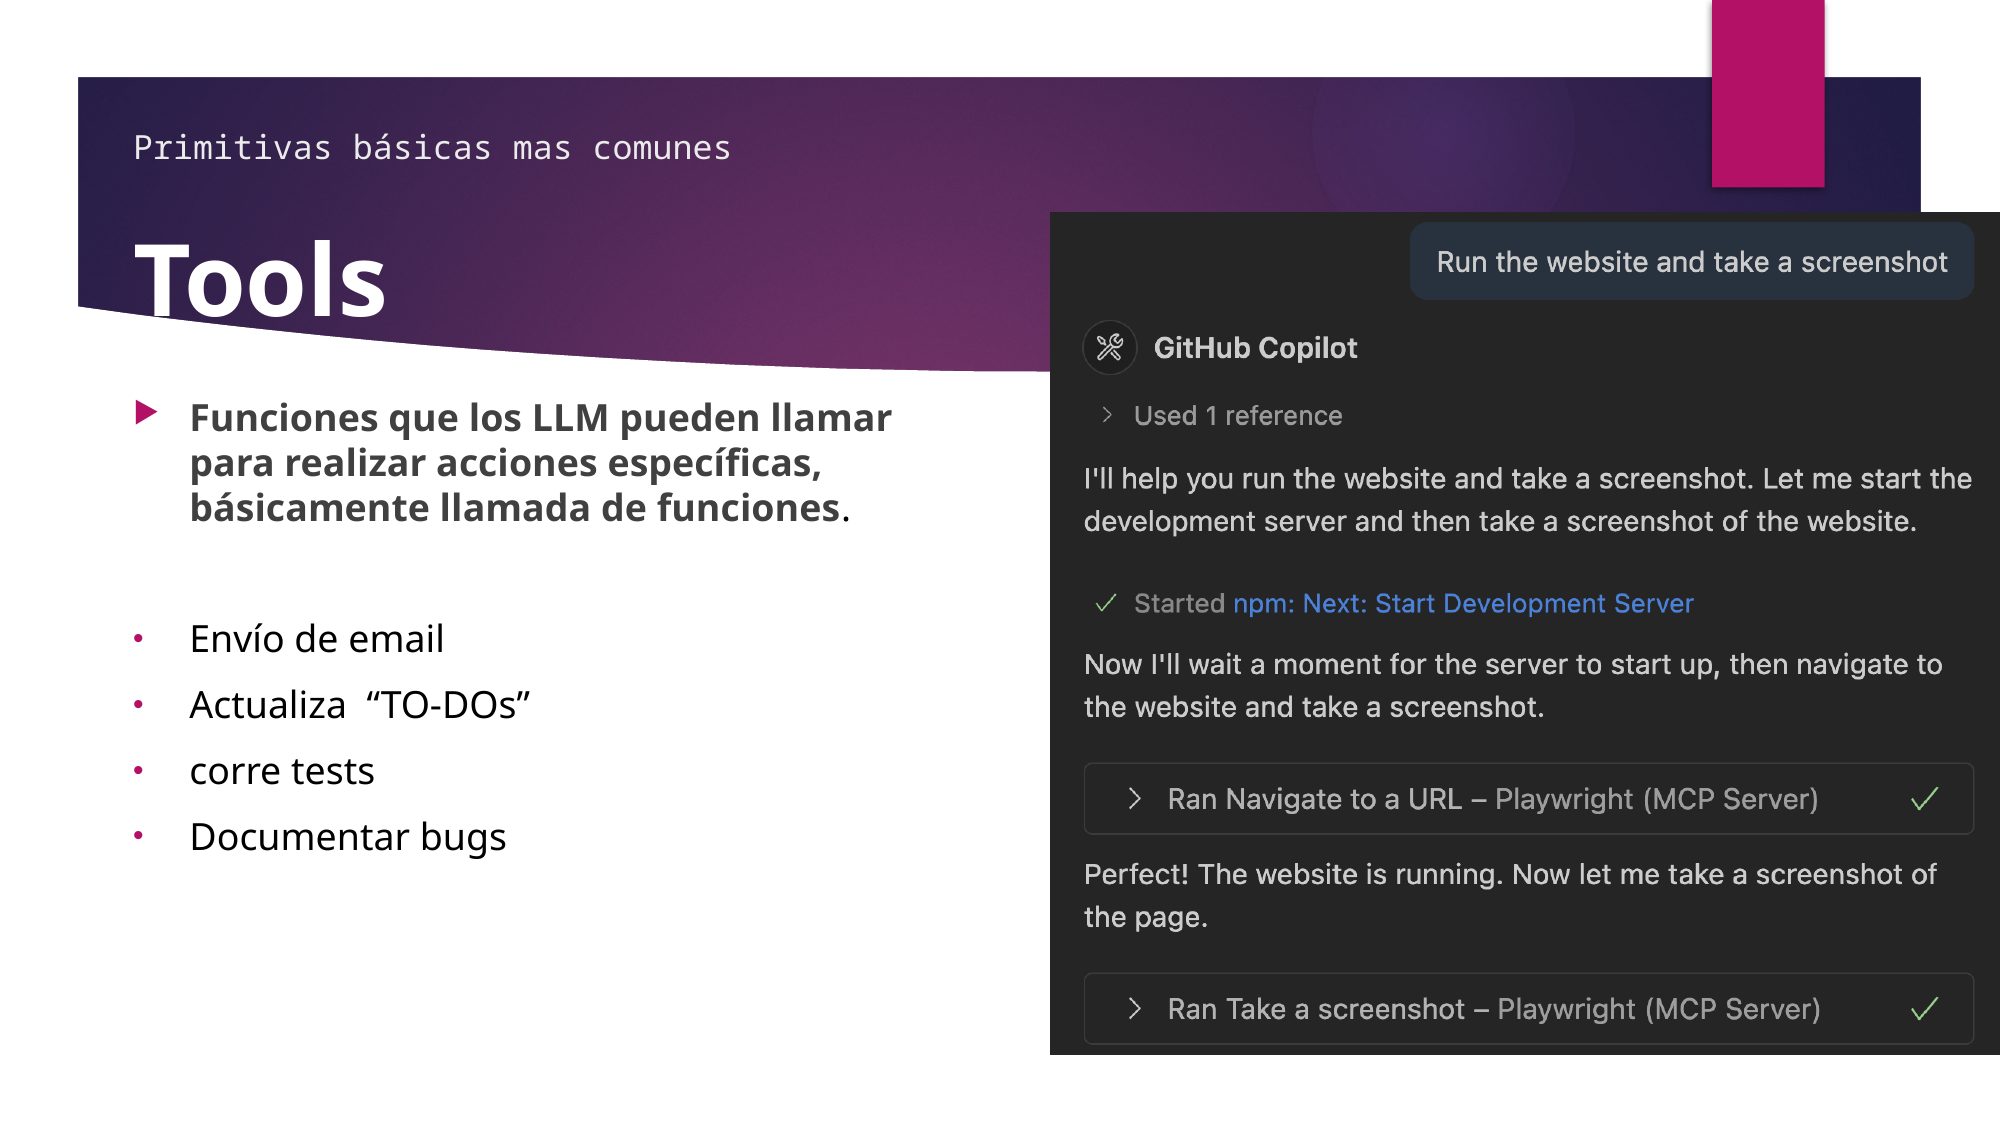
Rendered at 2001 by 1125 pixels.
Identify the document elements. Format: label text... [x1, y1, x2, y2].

title Tools [118, 208, 1893, 354]
list Primitivas básicas mas comunes [118, 116, 1893, 177]
picture [1049, 212, 2000, 1056]
list Funciones que los LLM pueden llamar para realizar acciones específicas, básicamente llamada de funciones. Envío de email Actualiza “TO-DOs” corre tests Documentar bugs [118, 386, 1000, 1014]
